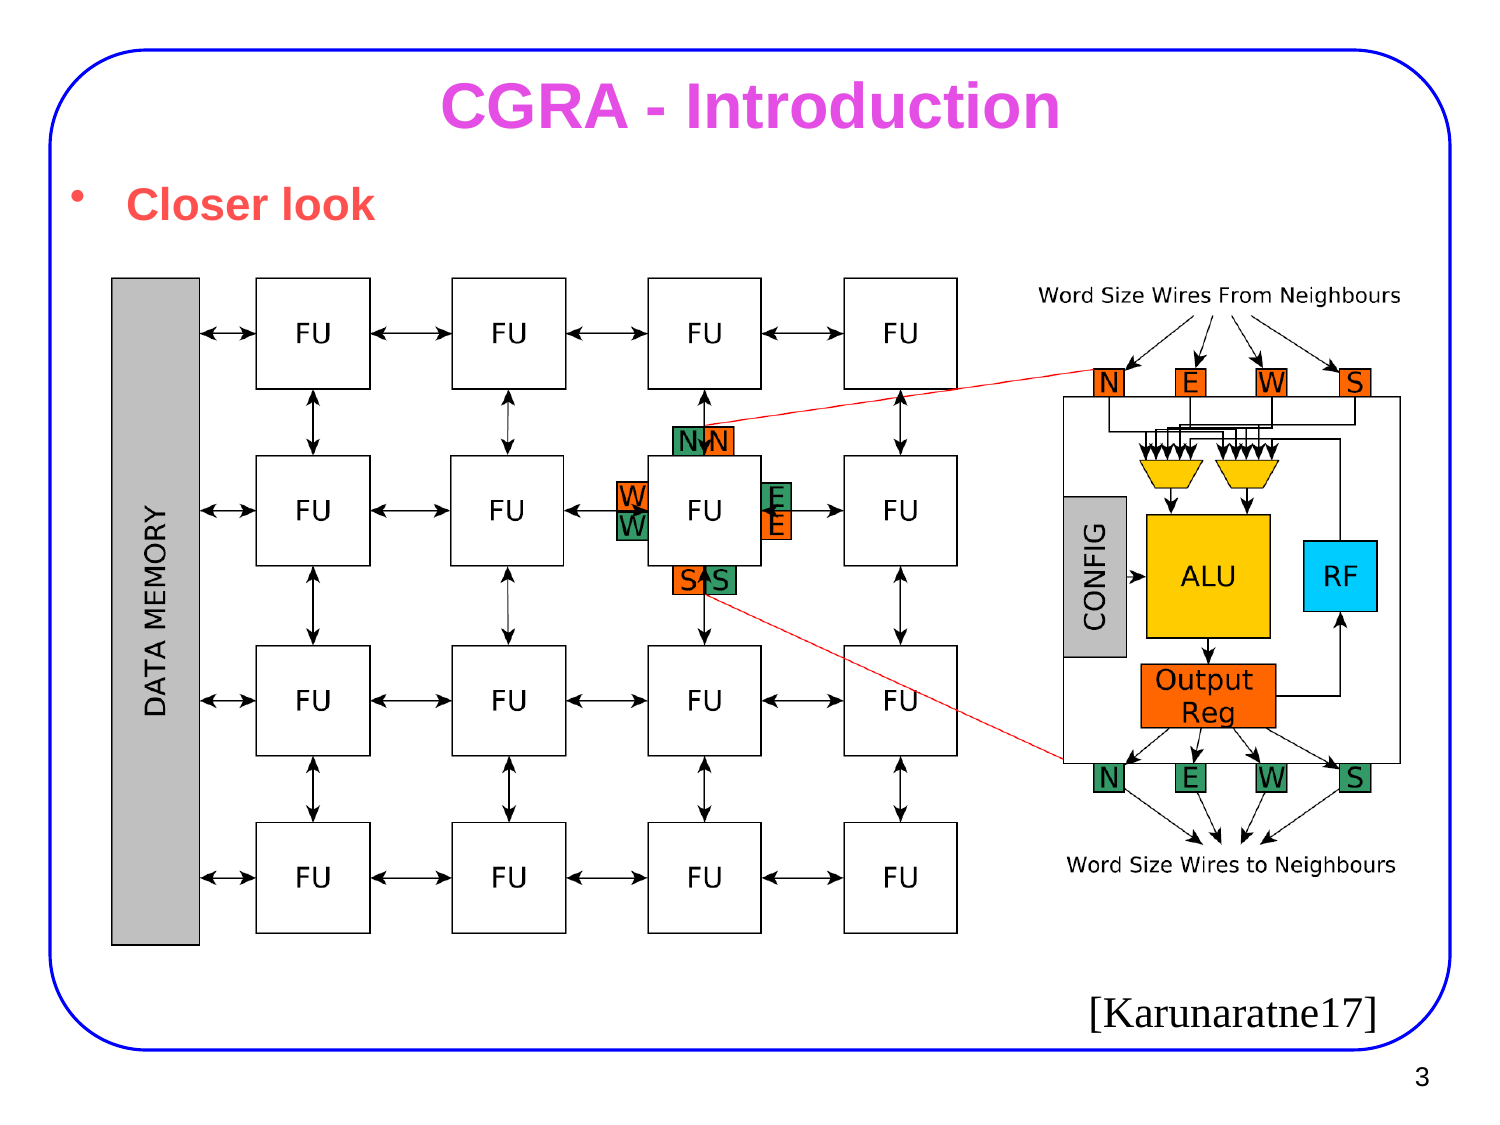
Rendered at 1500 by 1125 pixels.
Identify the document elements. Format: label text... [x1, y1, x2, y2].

picture [101, 266, 1412, 953]
text_box [Karunaratne17] [1073, 975, 1471, 1044]
list Closer look [53, 166, 644, 799]
title CGRA - Introduction [113, 66, 1389, 140]
slide_number 3 [1351, 1047, 1444, 1104]
